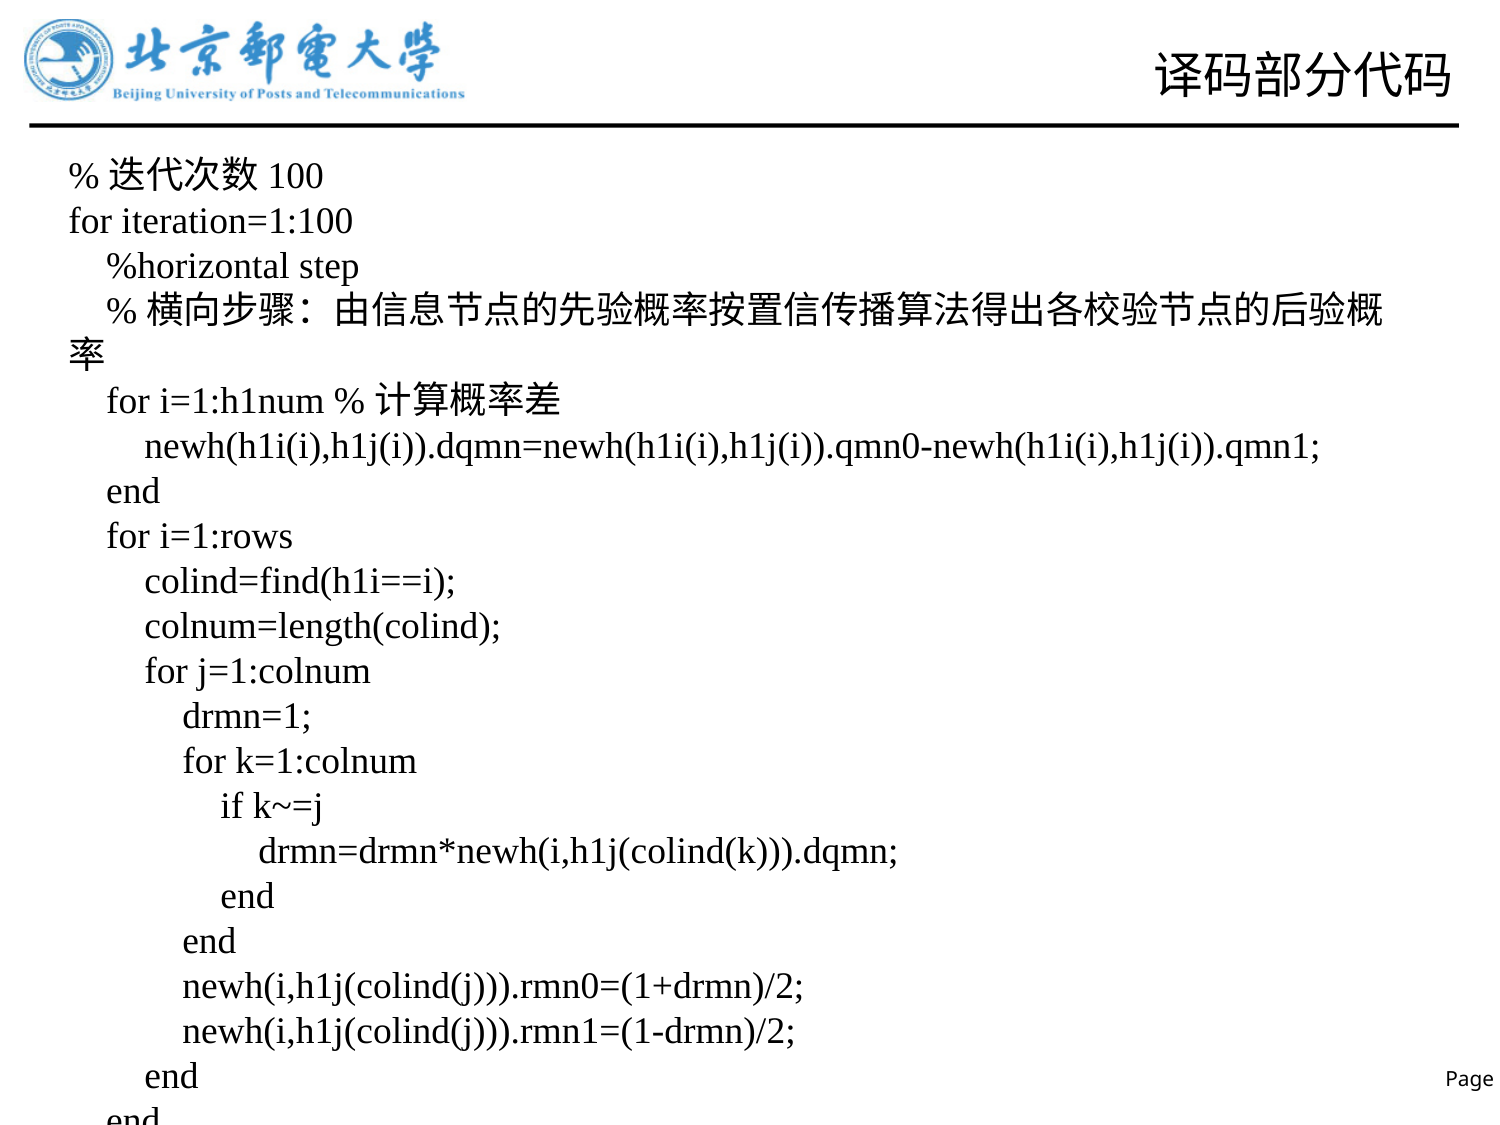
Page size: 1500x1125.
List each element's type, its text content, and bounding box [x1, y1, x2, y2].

text_box %迭代次数100 for iteration=1:100 %horizontal step %横向步骤：由信息节点的先验概率按置信传播算法得出各校验节点的后验概率 for i=1:h1num %计算概率差 newh(h1i(i),h1j(i)).dqmn=newh(h1i(i),h1j(i)).qmn0-newh(h1i(i),h1j(i)).qmn1; end for i=1:rows colind=find(h1i==i); colnum=length(colind); for j=1:colnum drmn=1; for k=1:colnum if k~=j drmn=drmn*newh(i,h1j(colind(k))).dqmn; end end newh(i,h1j(colind(j))).rmn0=(1+drmn)/2; newh(i,h1j(colind(j))).rmn1=(1-drmn)/2; end end [53, 143, 1433, 1125]
picture [23, 19, 467, 102]
title 译码部分代码 [560, 16, 1469, 130]
